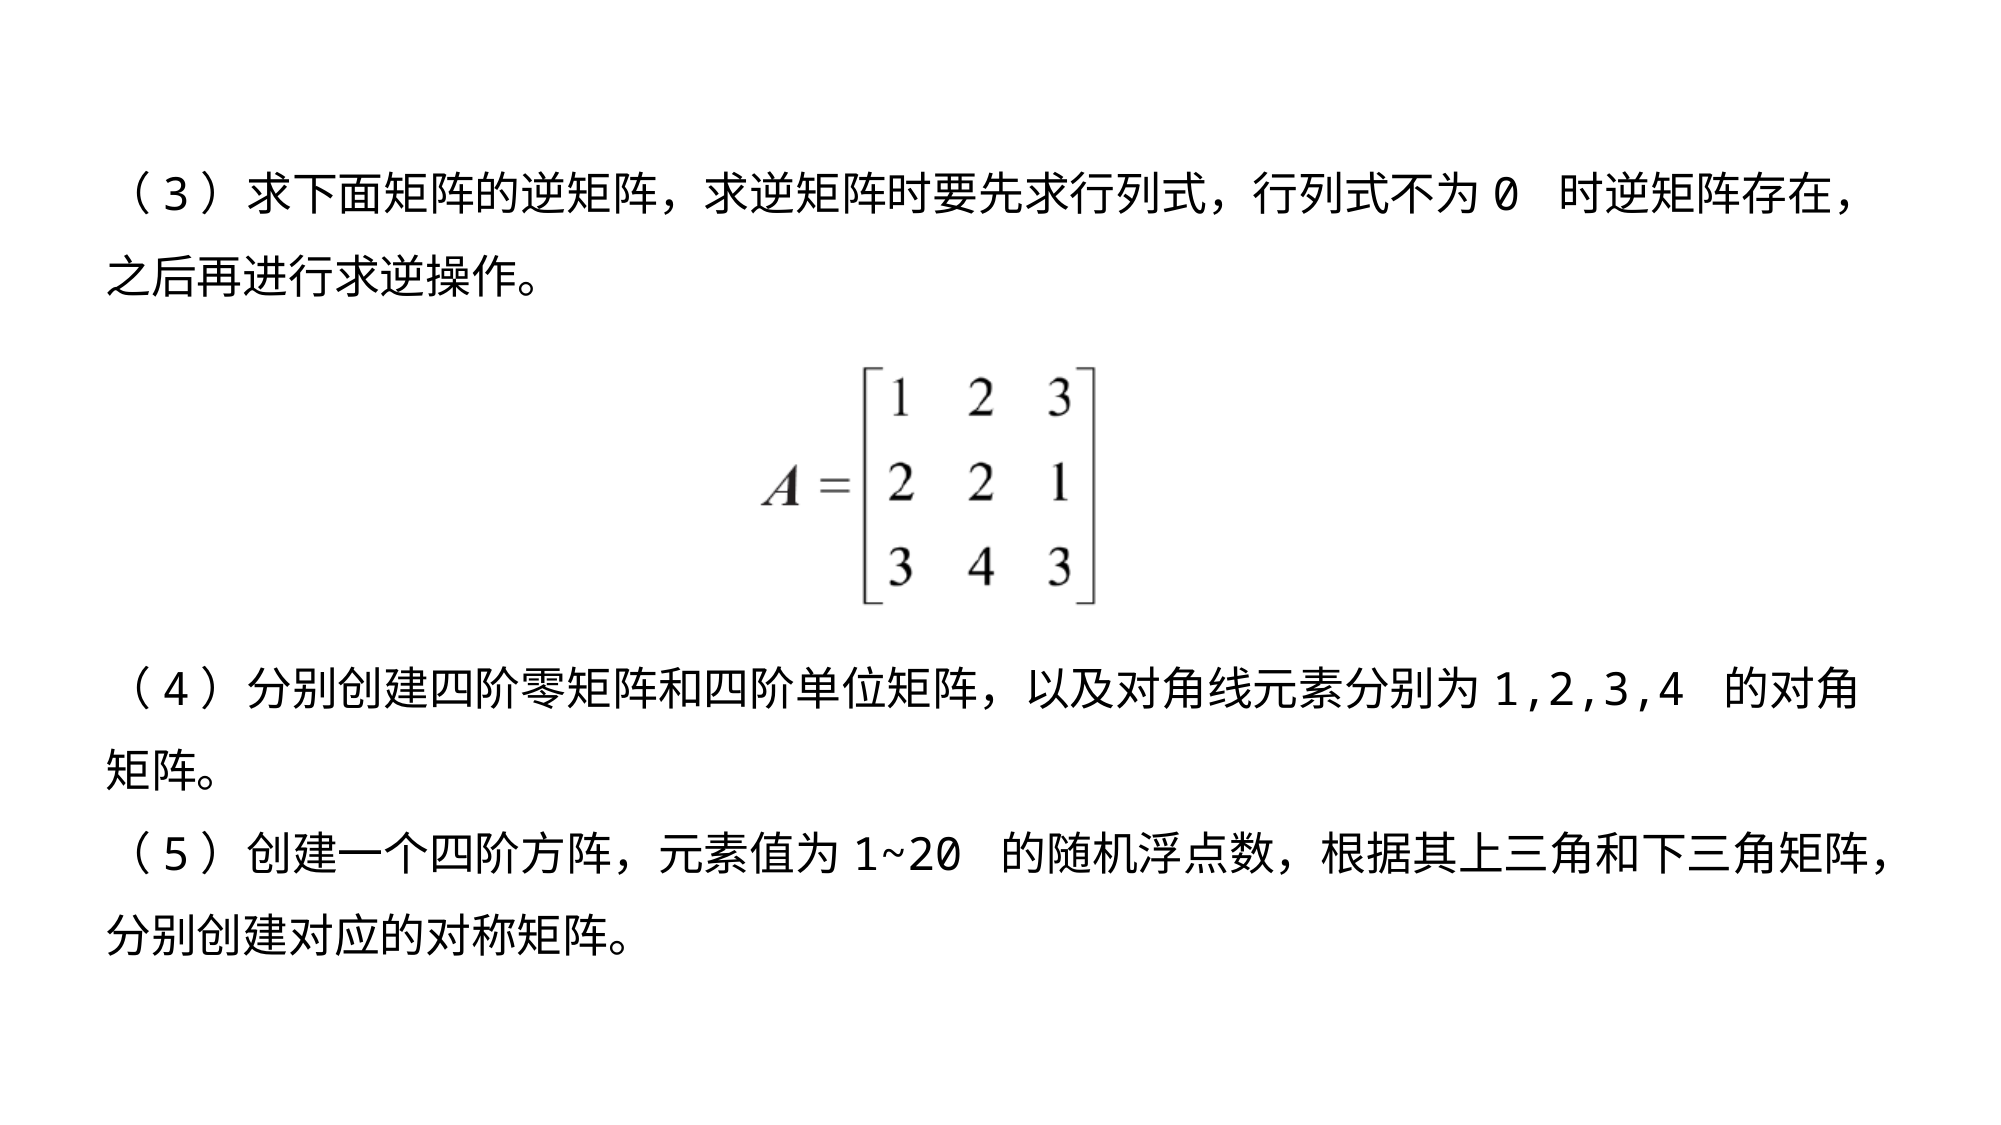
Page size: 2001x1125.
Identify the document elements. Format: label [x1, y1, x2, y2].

text_box [90, 130, 1917, 889]
